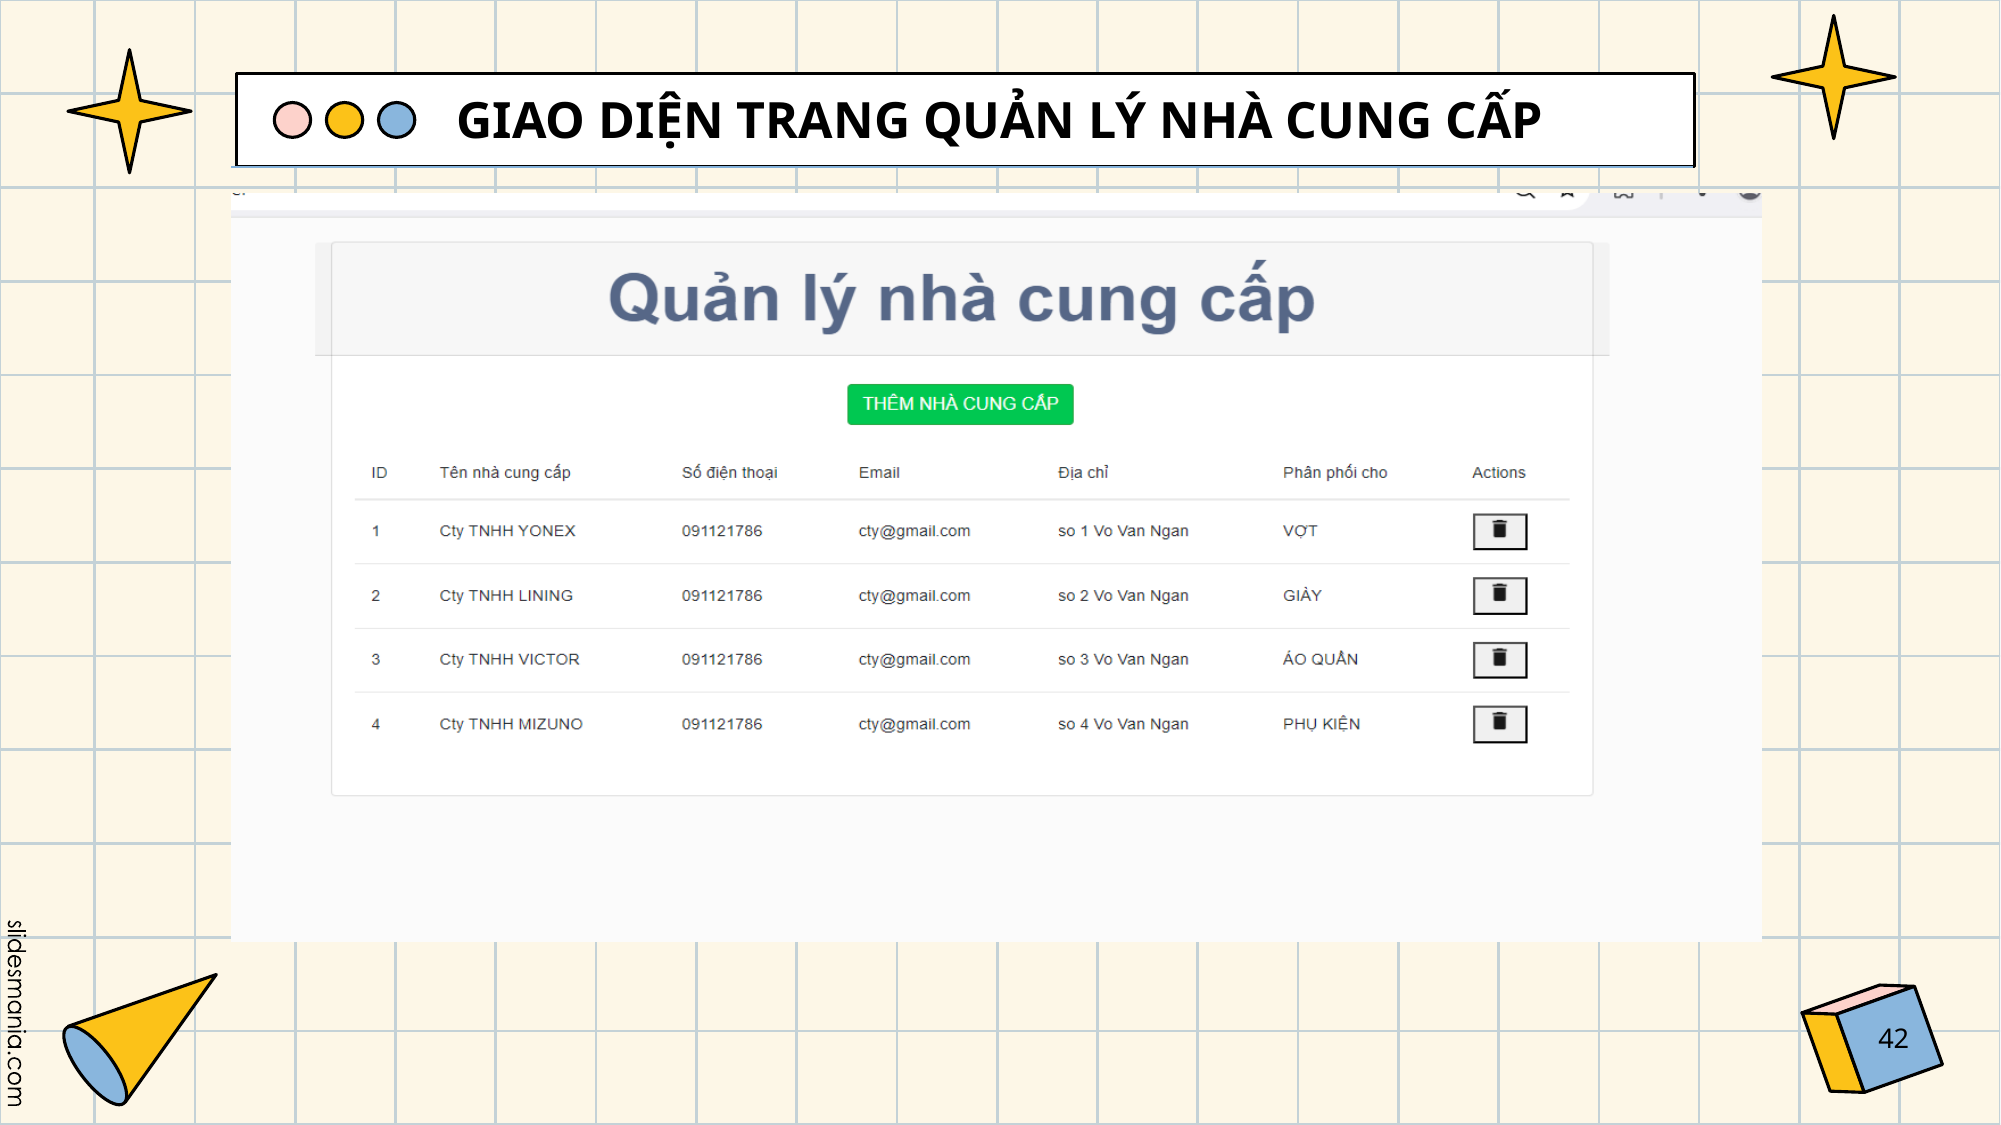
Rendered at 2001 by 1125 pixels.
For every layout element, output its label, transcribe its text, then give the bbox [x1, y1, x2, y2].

picture [230, 193, 1762, 942]
title GIAO DIỆN TRANG QUẢN LÝ NHÀ CUNG CẤP [257, 68, 1743, 192]
slide_number 42 [1833, 996, 1954, 1083]
